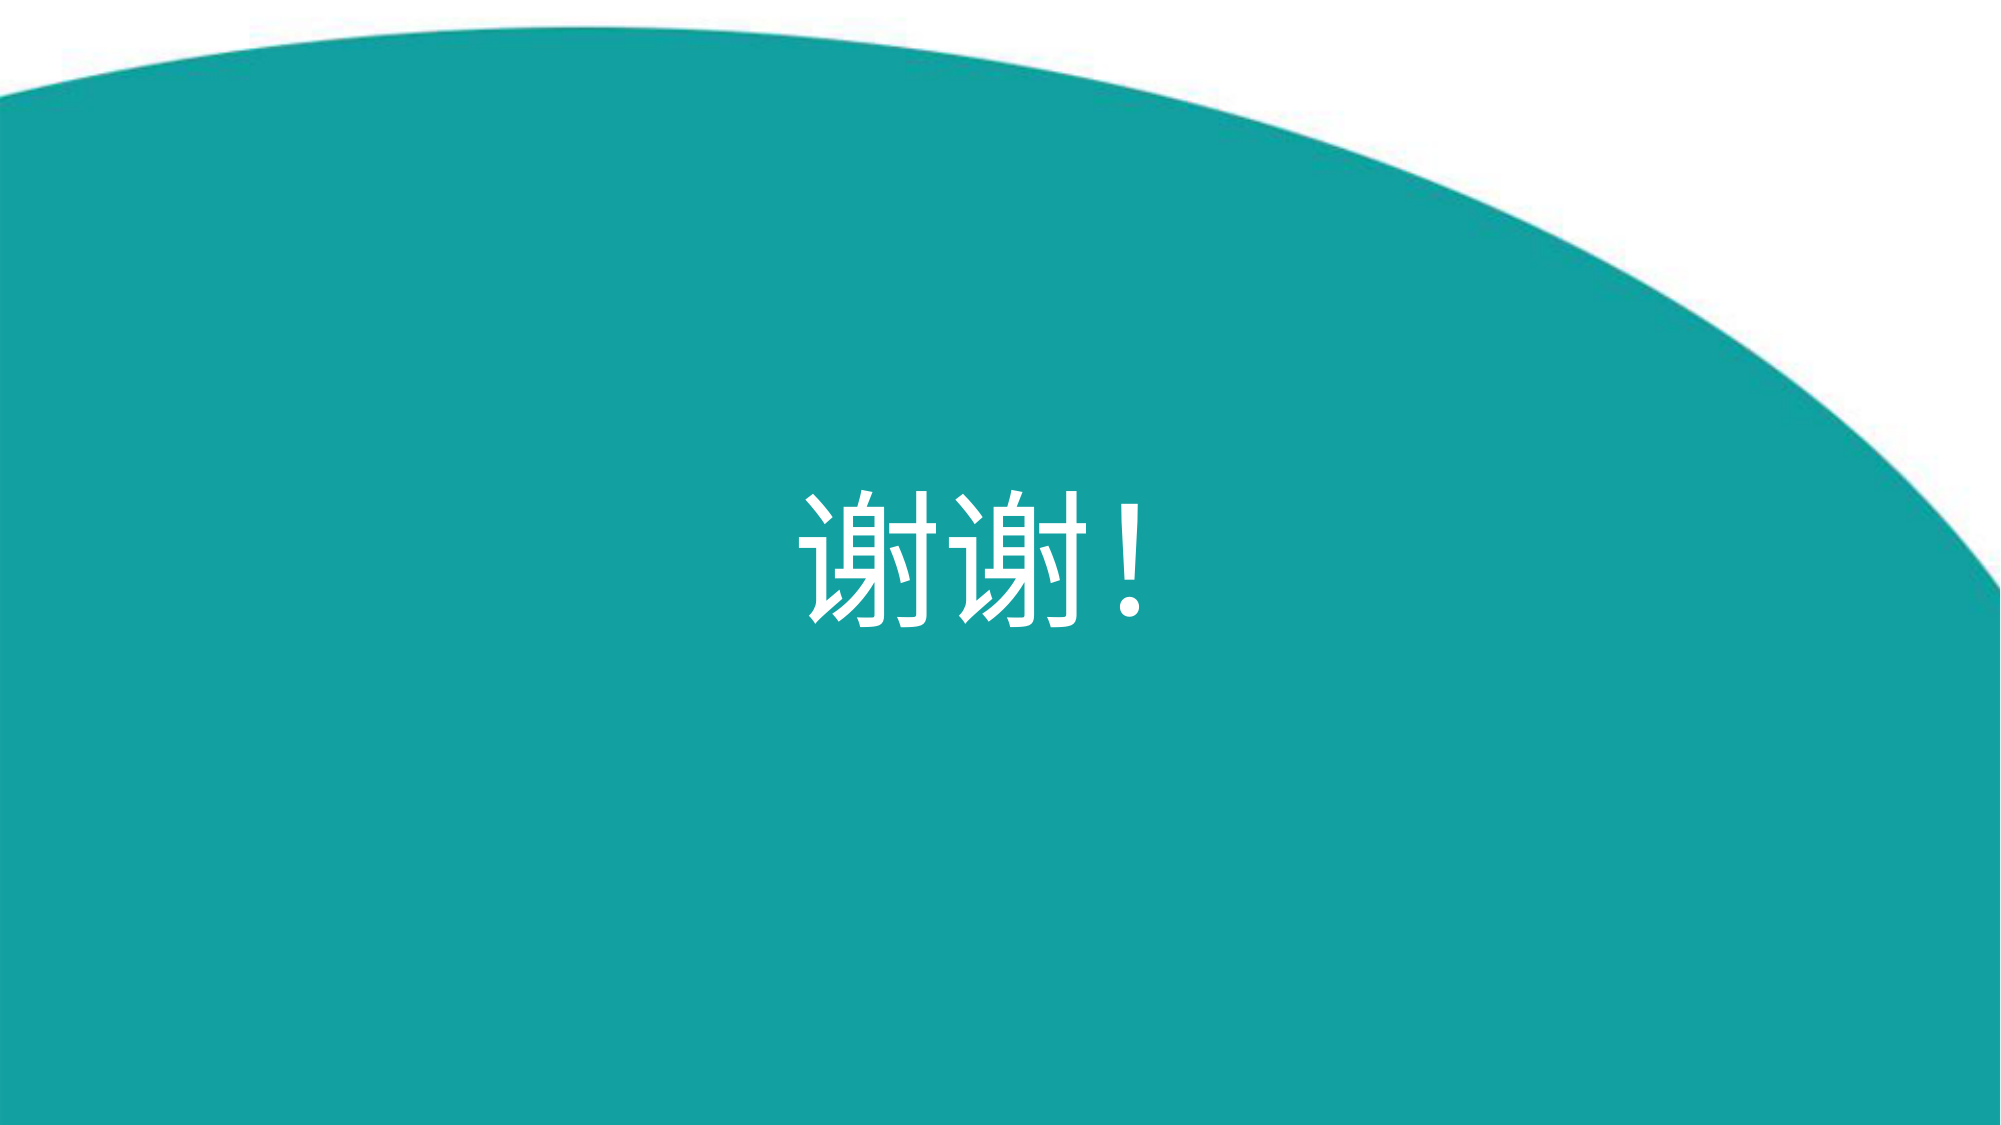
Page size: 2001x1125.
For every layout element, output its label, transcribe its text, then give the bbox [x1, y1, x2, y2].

title 谢谢！ [376, 548, 1658, 654]
picture [0, 0, 2001, 1125]
